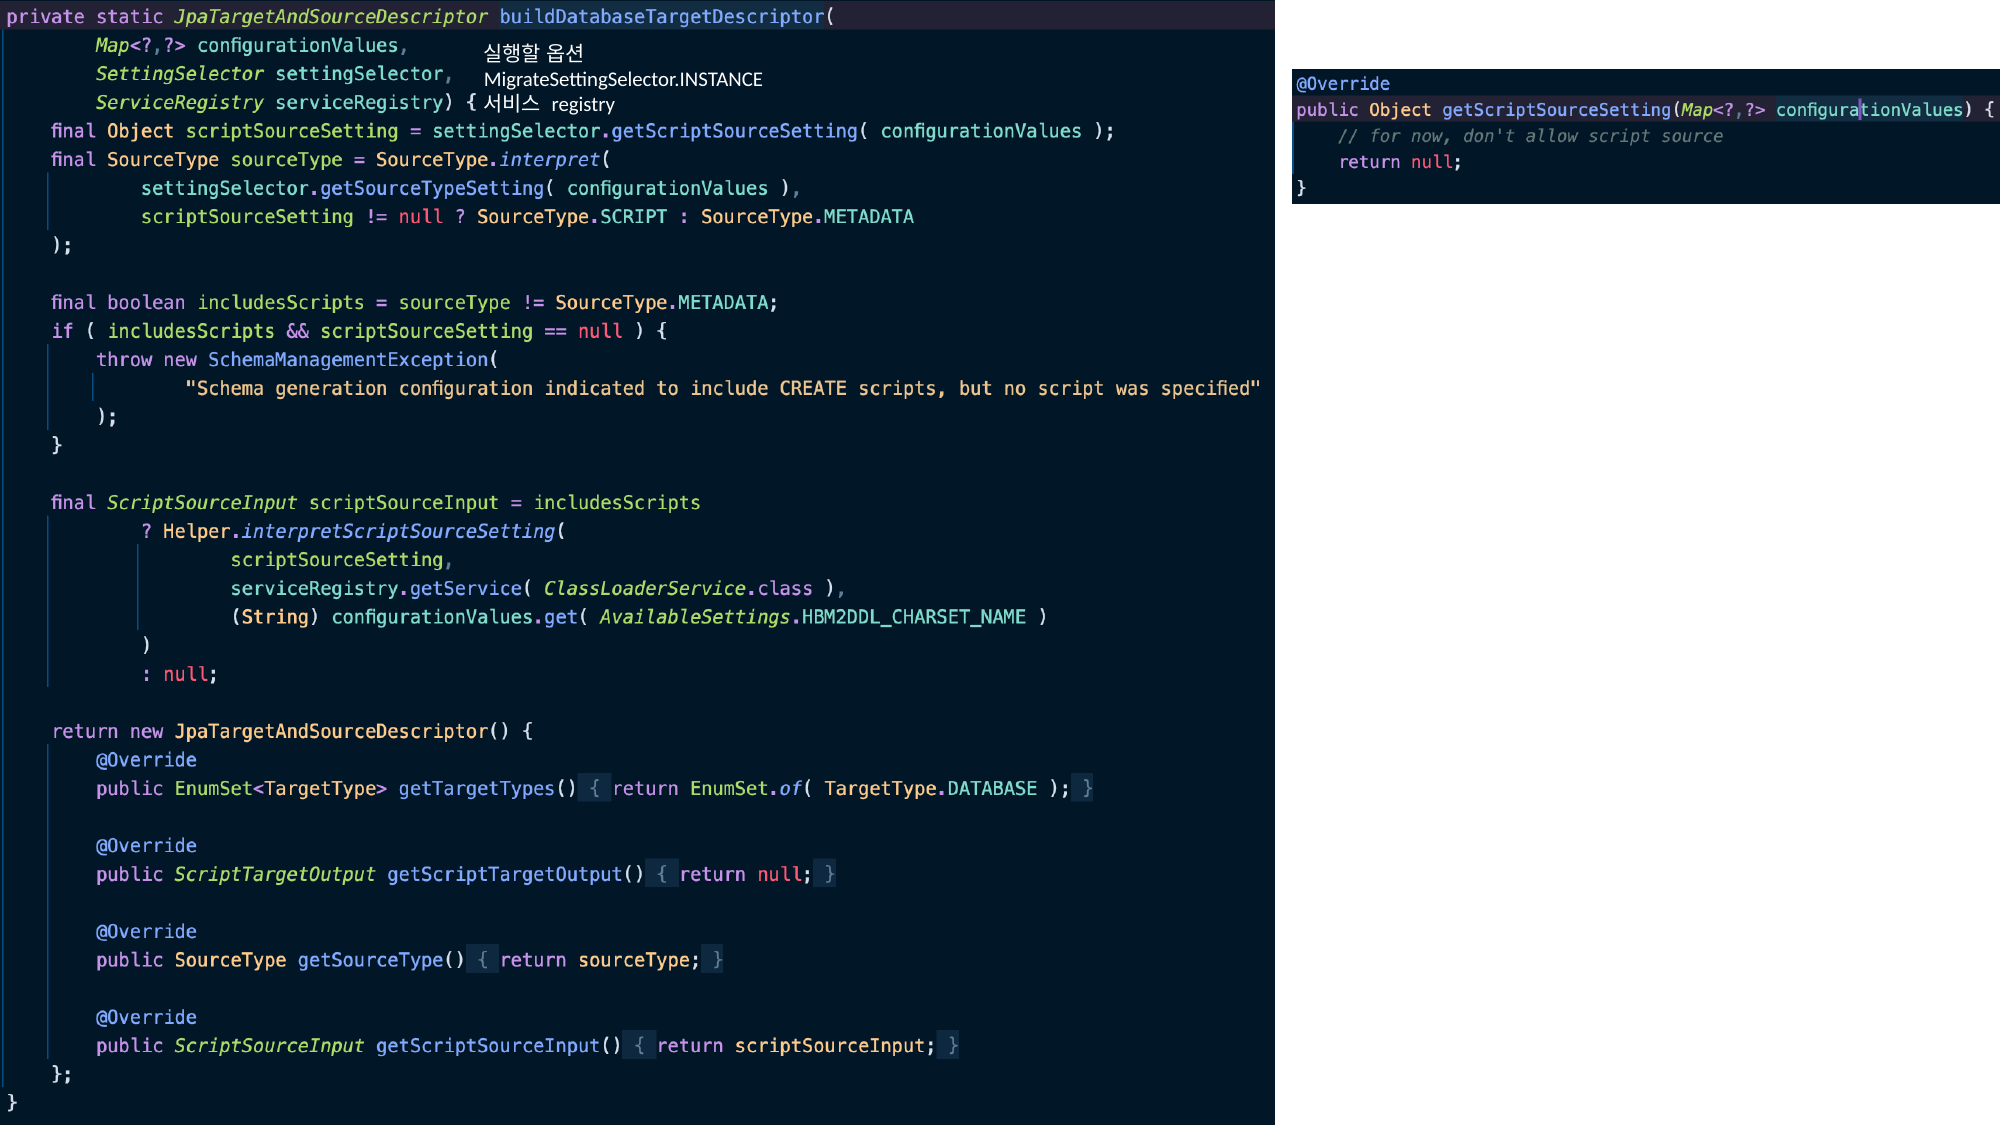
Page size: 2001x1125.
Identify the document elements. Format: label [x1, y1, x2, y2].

picture [0, 0, 1275, 1125]
picture [1292, 69, 2000, 204]
